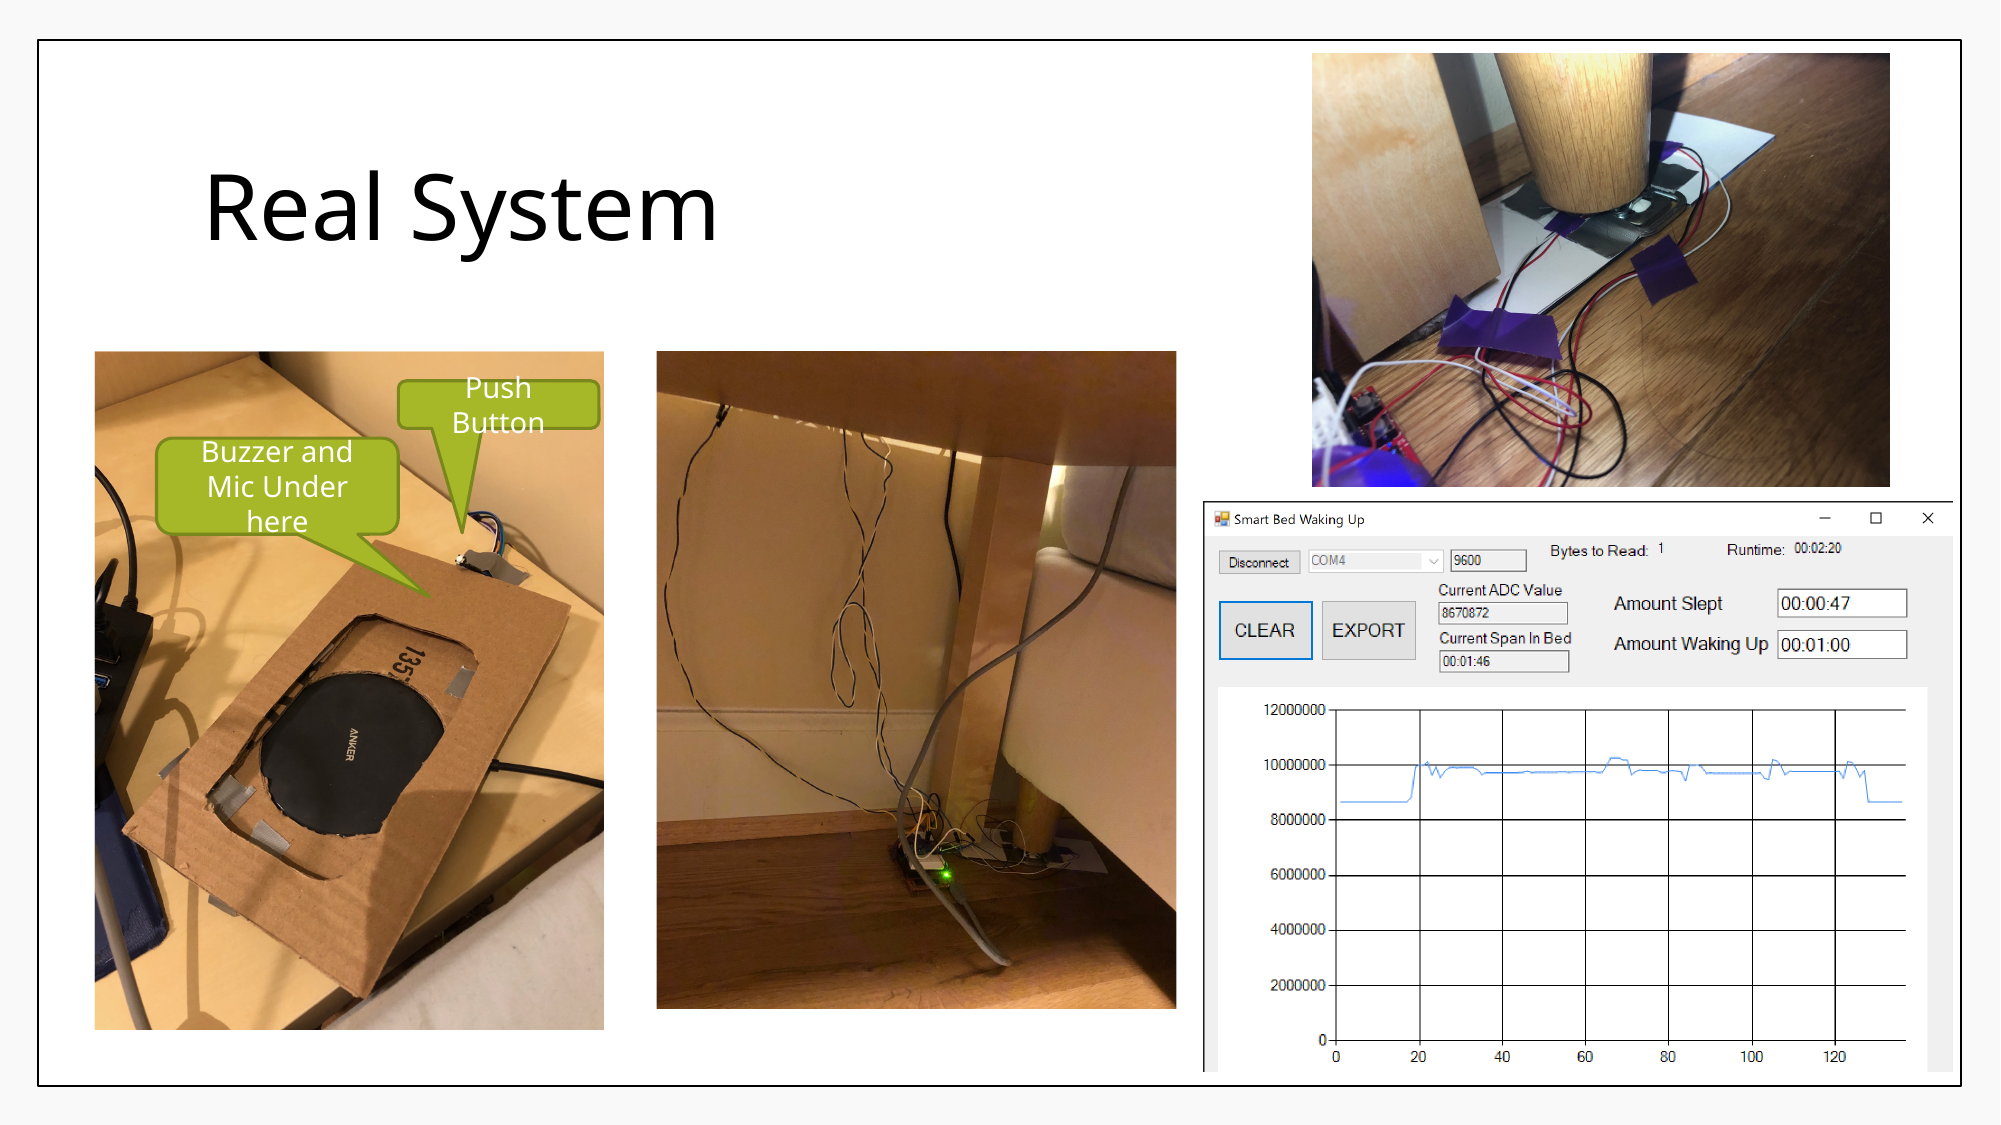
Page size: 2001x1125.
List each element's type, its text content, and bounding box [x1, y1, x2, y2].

text_box Push Button [396, 379, 601, 434]
picture [1311, 52, 1890, 487]
title Real System [187, 99, 1306, 323]
picture [9, 351, 1177, 1029]
picture [1202, 500, 1953, 1072]
